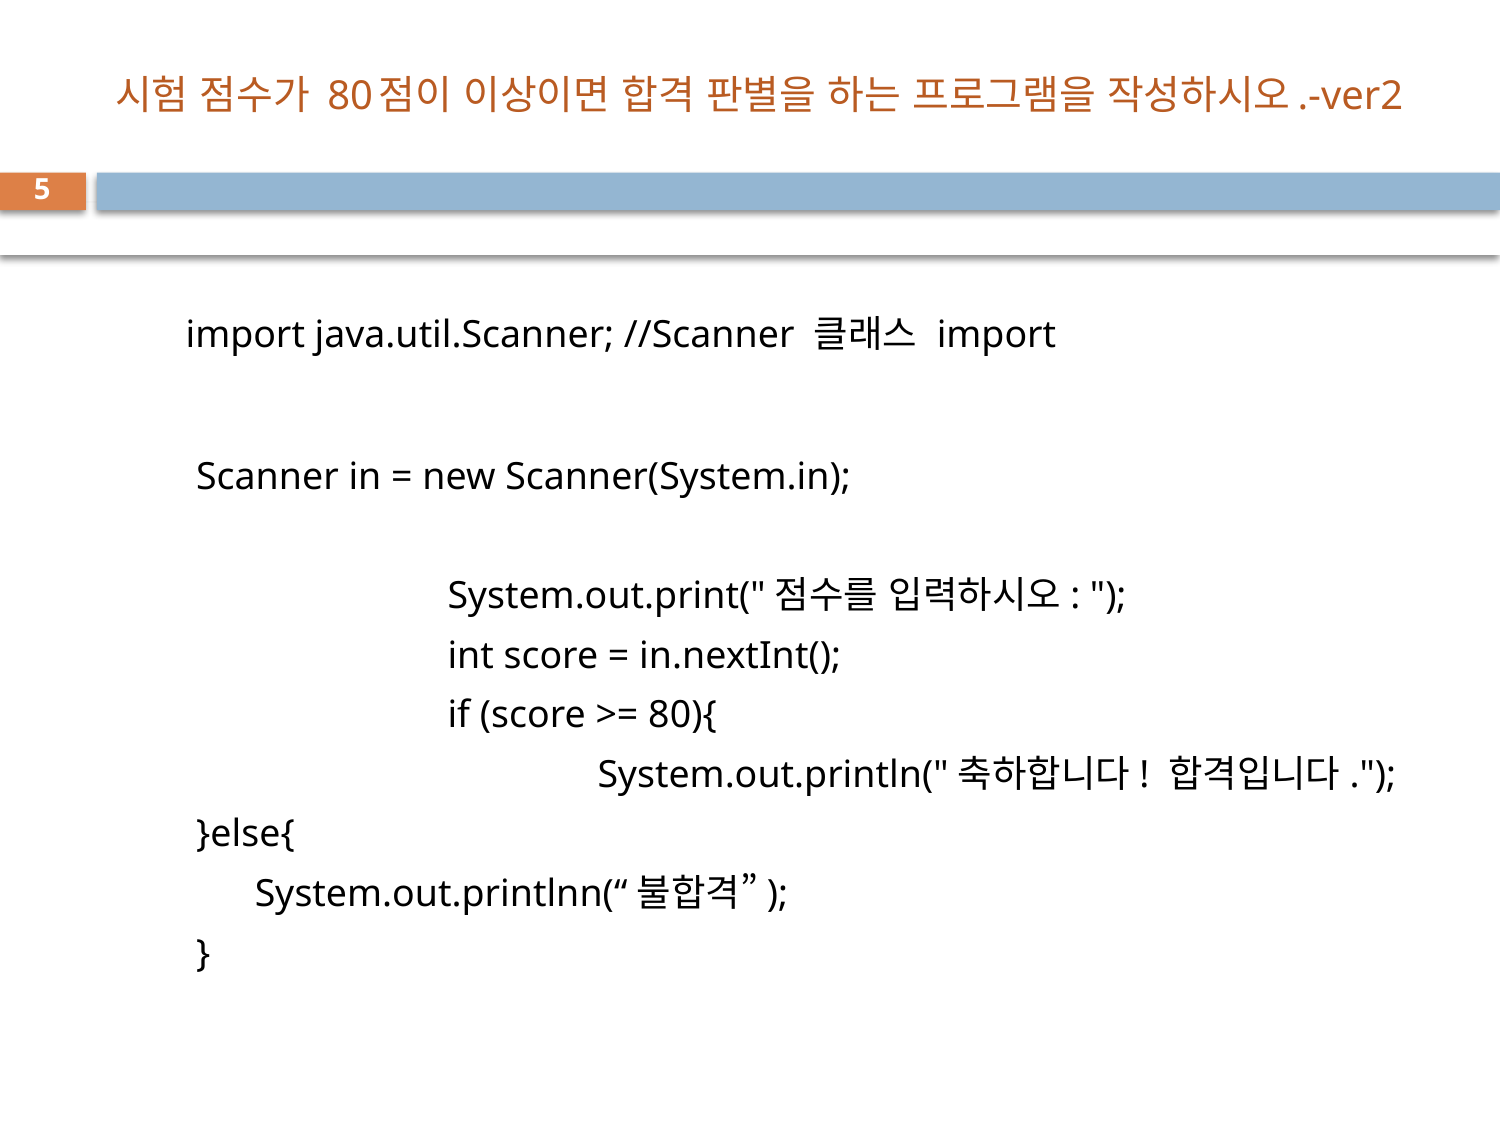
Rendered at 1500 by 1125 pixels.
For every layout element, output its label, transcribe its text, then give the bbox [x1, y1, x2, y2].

title 시험 점수가 80점이 이상이면 합격 판별을 하는 프로그램을 작성하시오.-ver2 [100, 37, 1438, 149]
slide_number 5 [0, 170, 87, 211]
list Scanner in = new Scanner(System.in); System.out.print("점수를 입력하시오: "); int score = in.nextInt(); if (score >= 80){ System.out.println("축하합니다! 합격입니다."); }else{ System.out.printlnn(“불합격”); } [132, 444, 1412, 1000]
text_box import java.util.Scanner; //Scanner 클래스 import [170, 302, 1072, 363]
